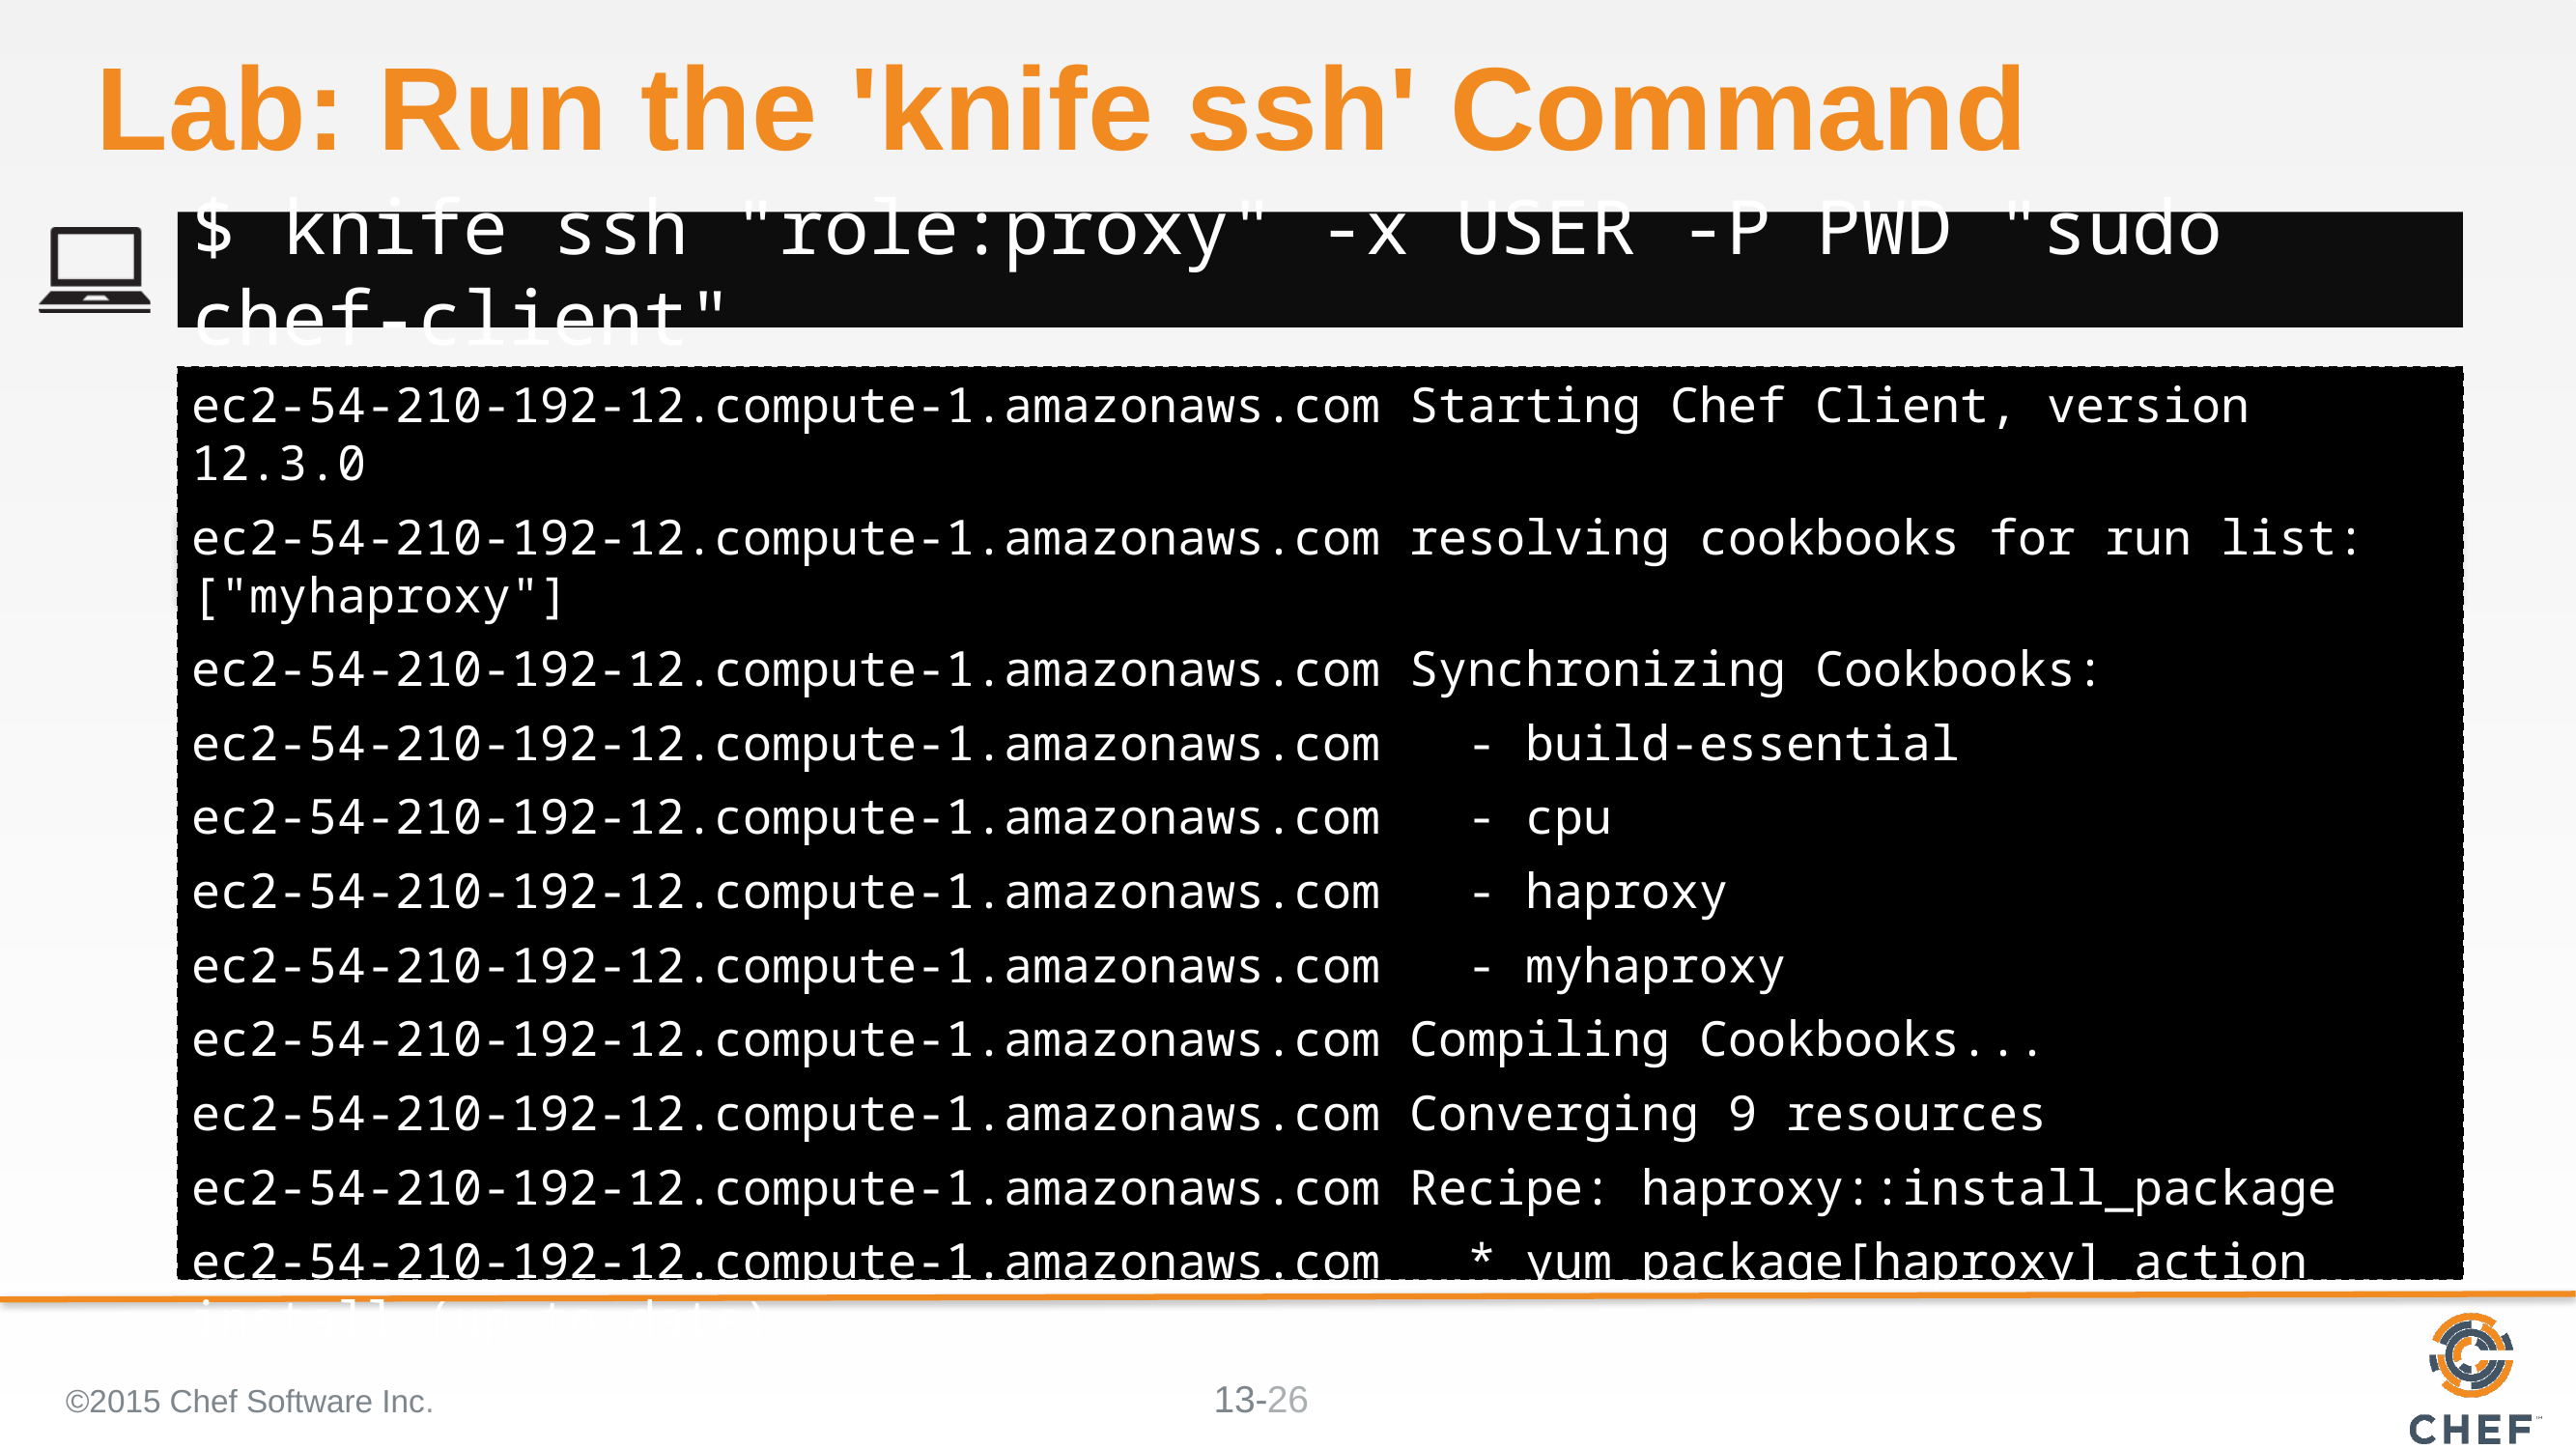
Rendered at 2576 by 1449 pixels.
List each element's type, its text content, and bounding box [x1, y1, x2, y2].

footer ©2015 Chef Software Inc. [51, 1359, 952, 1440]
picture [2399, 1297, 2550, 1449]
list ec2-54-210-192-12.compute-1.amazonaws.com Starting Chef Client, version 12.3.0 ec2-54-210-192-12.compute-1.amazonaws.com resolving cookbooks for run list: ["myhaproxy"] ec2-54-210-192-12.compute-1.amazonaws.com Synchronizing Cookbooks: ec2-54-210-192-12.compute-1.amazonaws.com - build-essential ec2-54-210-192-12.compute-1.amazonaws.com - cpu ec2-54-210-192-12.compute-1.amazonaws.com - haproxy ec2-54-210-192-12.compute-1.amazonaws.com - myhaproxy ec2-54-210-192-12.compute-1.amazonaws.com Compiling Cookbooks... ec2-54-210-192-12.compute-1.amazonaws.com Converging 9 resources ec2-54-210-192-12.compute-1.amazonaws.com Recipe: haproxy::install_package ec2-54-210-192-12.compute-1.amazonaws.com * yum_package[haproxy] action install (up to date) [177, 366, 2464, 1280]
slide_number 26 [998, 1359, 1578, 1437]
list $ knife ssh "role:proxy" -x USER -P PWD "sudo chef-client" [177, 212, 2463, 327]
title Lab: Run the 'knife ssh' Command [96, 48, 2463, 180]
